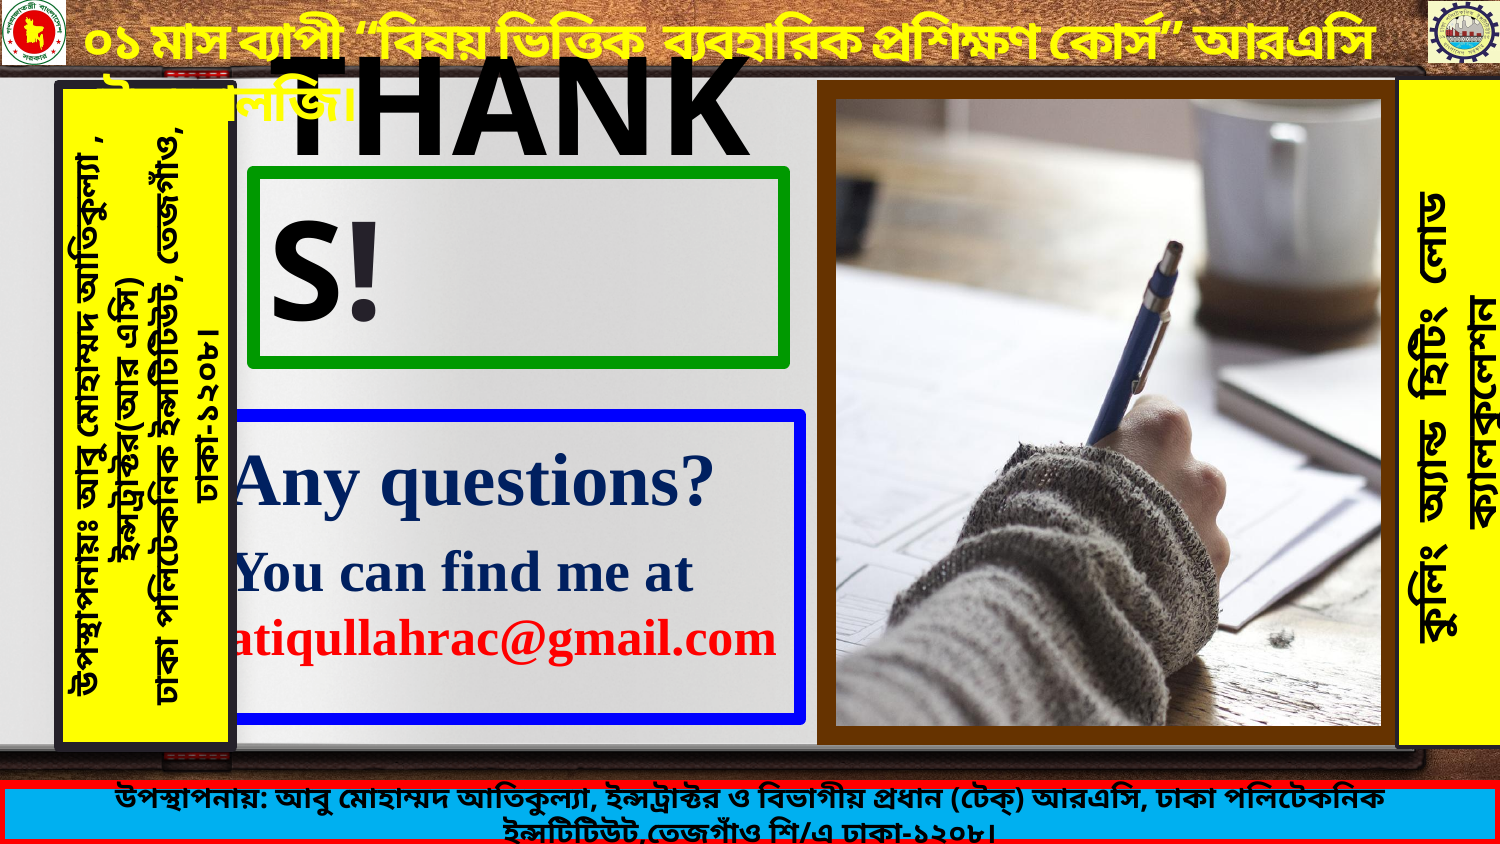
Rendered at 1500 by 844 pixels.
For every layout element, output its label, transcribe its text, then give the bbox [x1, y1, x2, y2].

picture [0, 0, 1500, 782]
text_box উপস্থাপনায়ঃ আবু মোহাম্মদ আতিকুল্যা , ইন্সট্রাক্টর(আর এসি) ঢাকা পলিটেকনিক ইন্সটিটিউট, তেজগাঁও, ঢাকা-১২০৮। [58, 84, 233, 747]
text_box উপস্থাপনায়: আবু মোহাম্মদ আতিকুল্যা, ইন্সট্রাক্টর ও বিভাগীয় প্রধান (টেক্) আরএসি, ঢাকা পলিটেকনিক ইন্সটিটিউট,তেজগাঁও শি/এ ঢাকা-১২০৮। [0, 782, 1500, 844]
title THANKS! [253, 172, 784, 363]
text_box কুলিং অ্যান্ড ‍হিটিং লোড ক্যালকুলেশন Cooling & Heating Load Calculation [1395, 76, 1500, 749]
subtitle Any questions? You can find me at atiqullahrac@gmail.com [233, 415, 800, 719]
picture [1428, 0, 1500, 76]
picture [835, 98, 1381, 727]
text_box ০১ মাস ব্যাপী “বিষয় ভিত্তিক ব্যবহারিক প্রশিক্ষণ কোর্স” আরএসি টেকনোলজি। [68, 0, 1464, 140]
